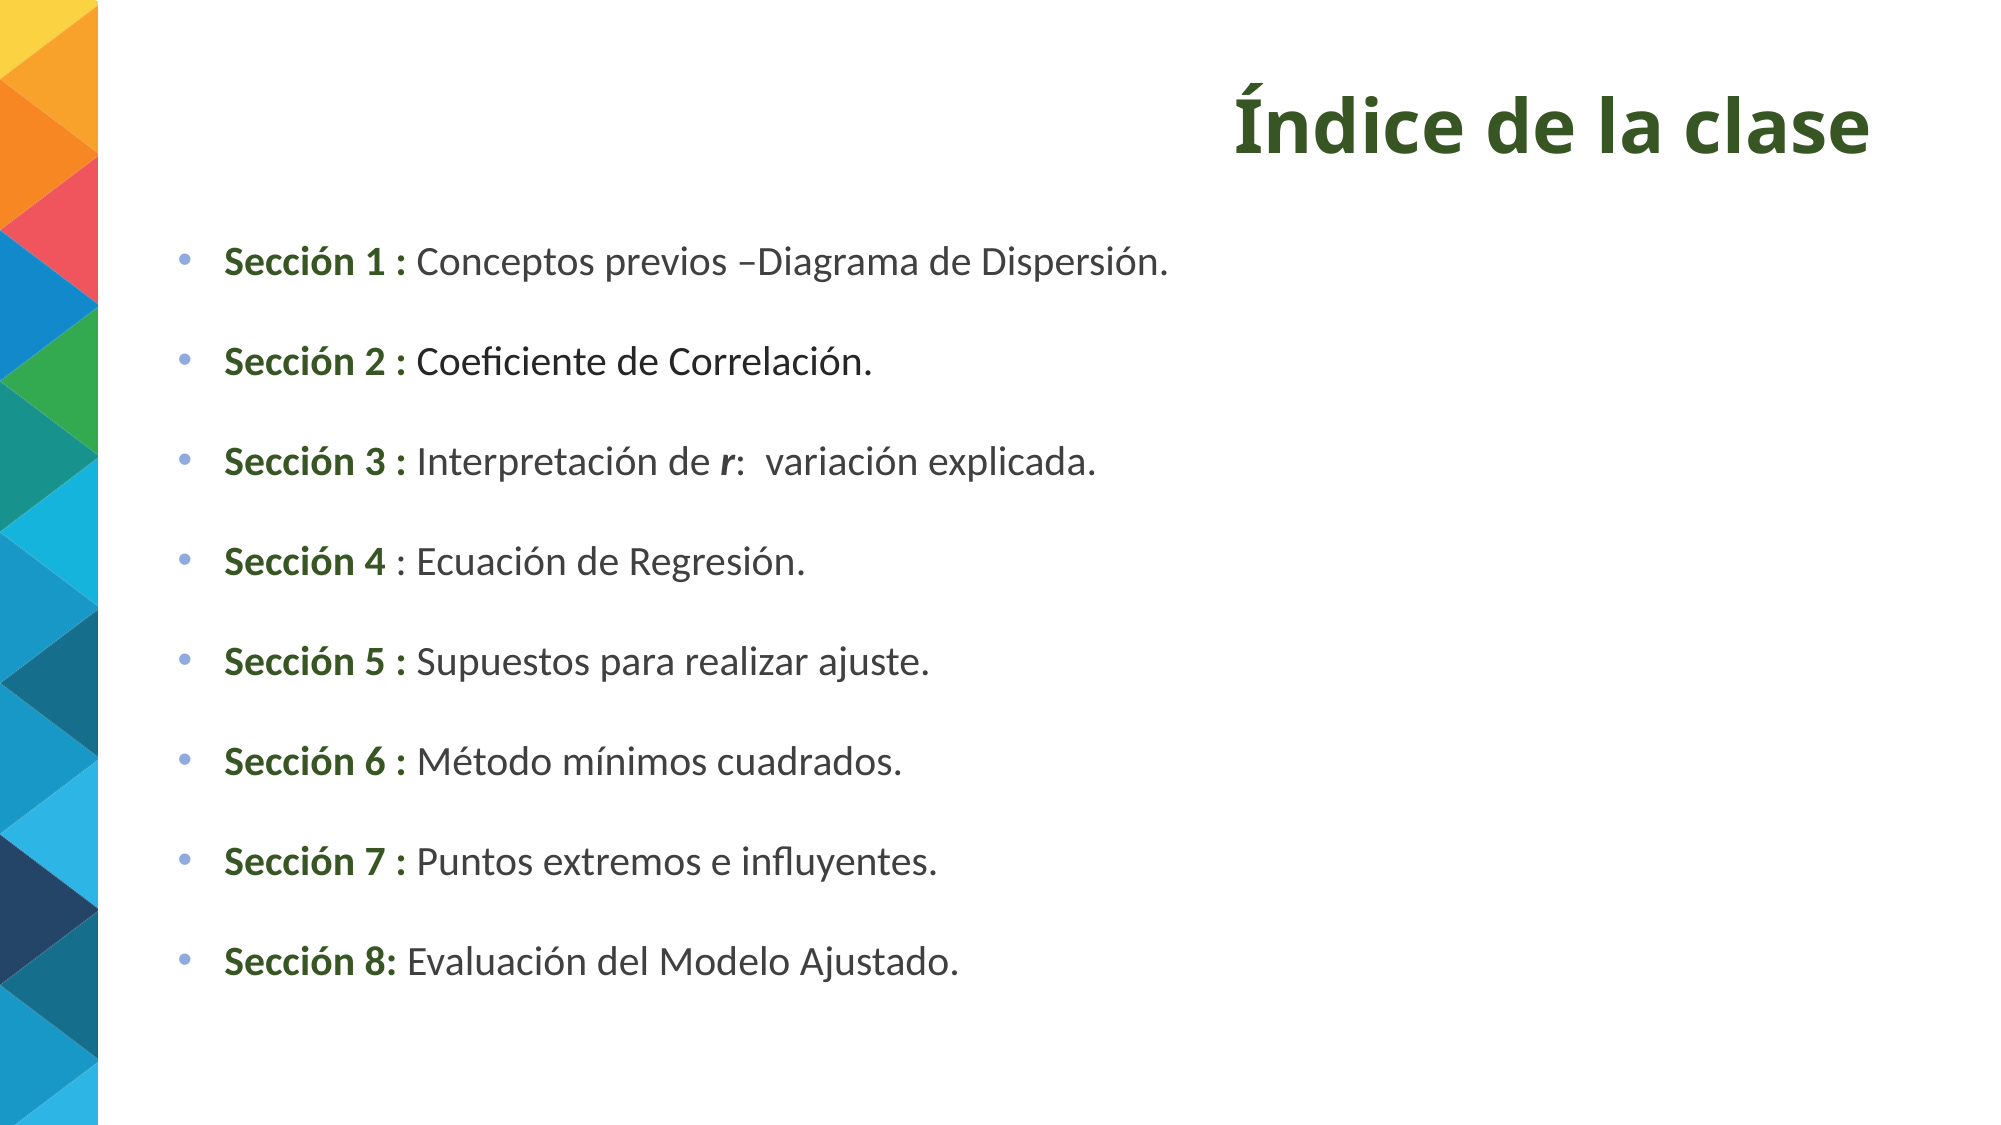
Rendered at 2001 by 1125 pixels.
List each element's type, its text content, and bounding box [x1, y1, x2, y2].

text_box Índice de la clase [162, 81, 1888, 184]
subtitle Sección 1 : Conceptos previos –Diagrama de Dispersión. Sección 2 : Coeficiente de Correlación. Sección 3 : Interpretación de r: variación explicada. Sección 4 : Ecuación de Regresión. Sección 5 : Supuestos para realizar ajuste. Sección 6 : Método mínimos cuadrados. Sección 7 : Puntos extremos e influyentes. Sección 8: Evaluación del Modelo Ajustado. [162, 233, 1888, 1039]
